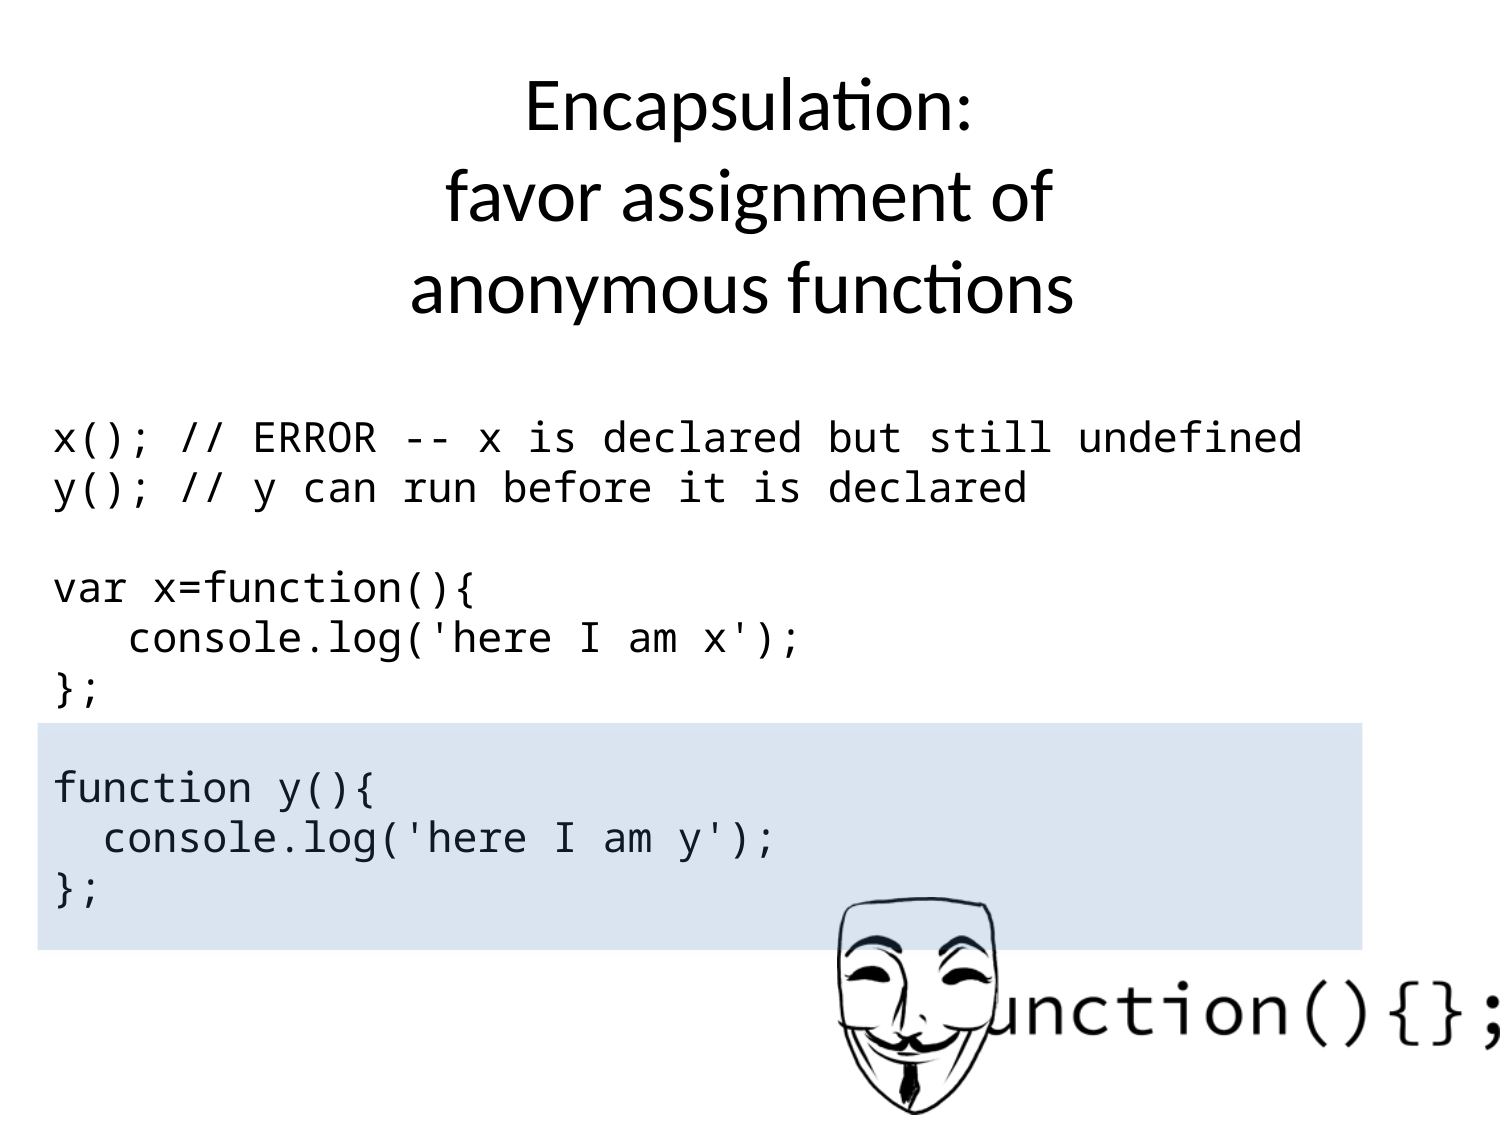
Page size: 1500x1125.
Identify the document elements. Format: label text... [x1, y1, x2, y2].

title Encapsulation: favor assignment of anonymous functions [37, 45, 1463, 338]
text_box x(); // ERROR -- x is declared but still undefined y(); // y can run before it is declared var x=function(){ console.log('here I am x'); }; function y(){ console.log('here I am y'); }; [37, 403, 1438, 895]
text_box [35, 721, 1365, 952]
picture [837, 897, 1500, 1116]
